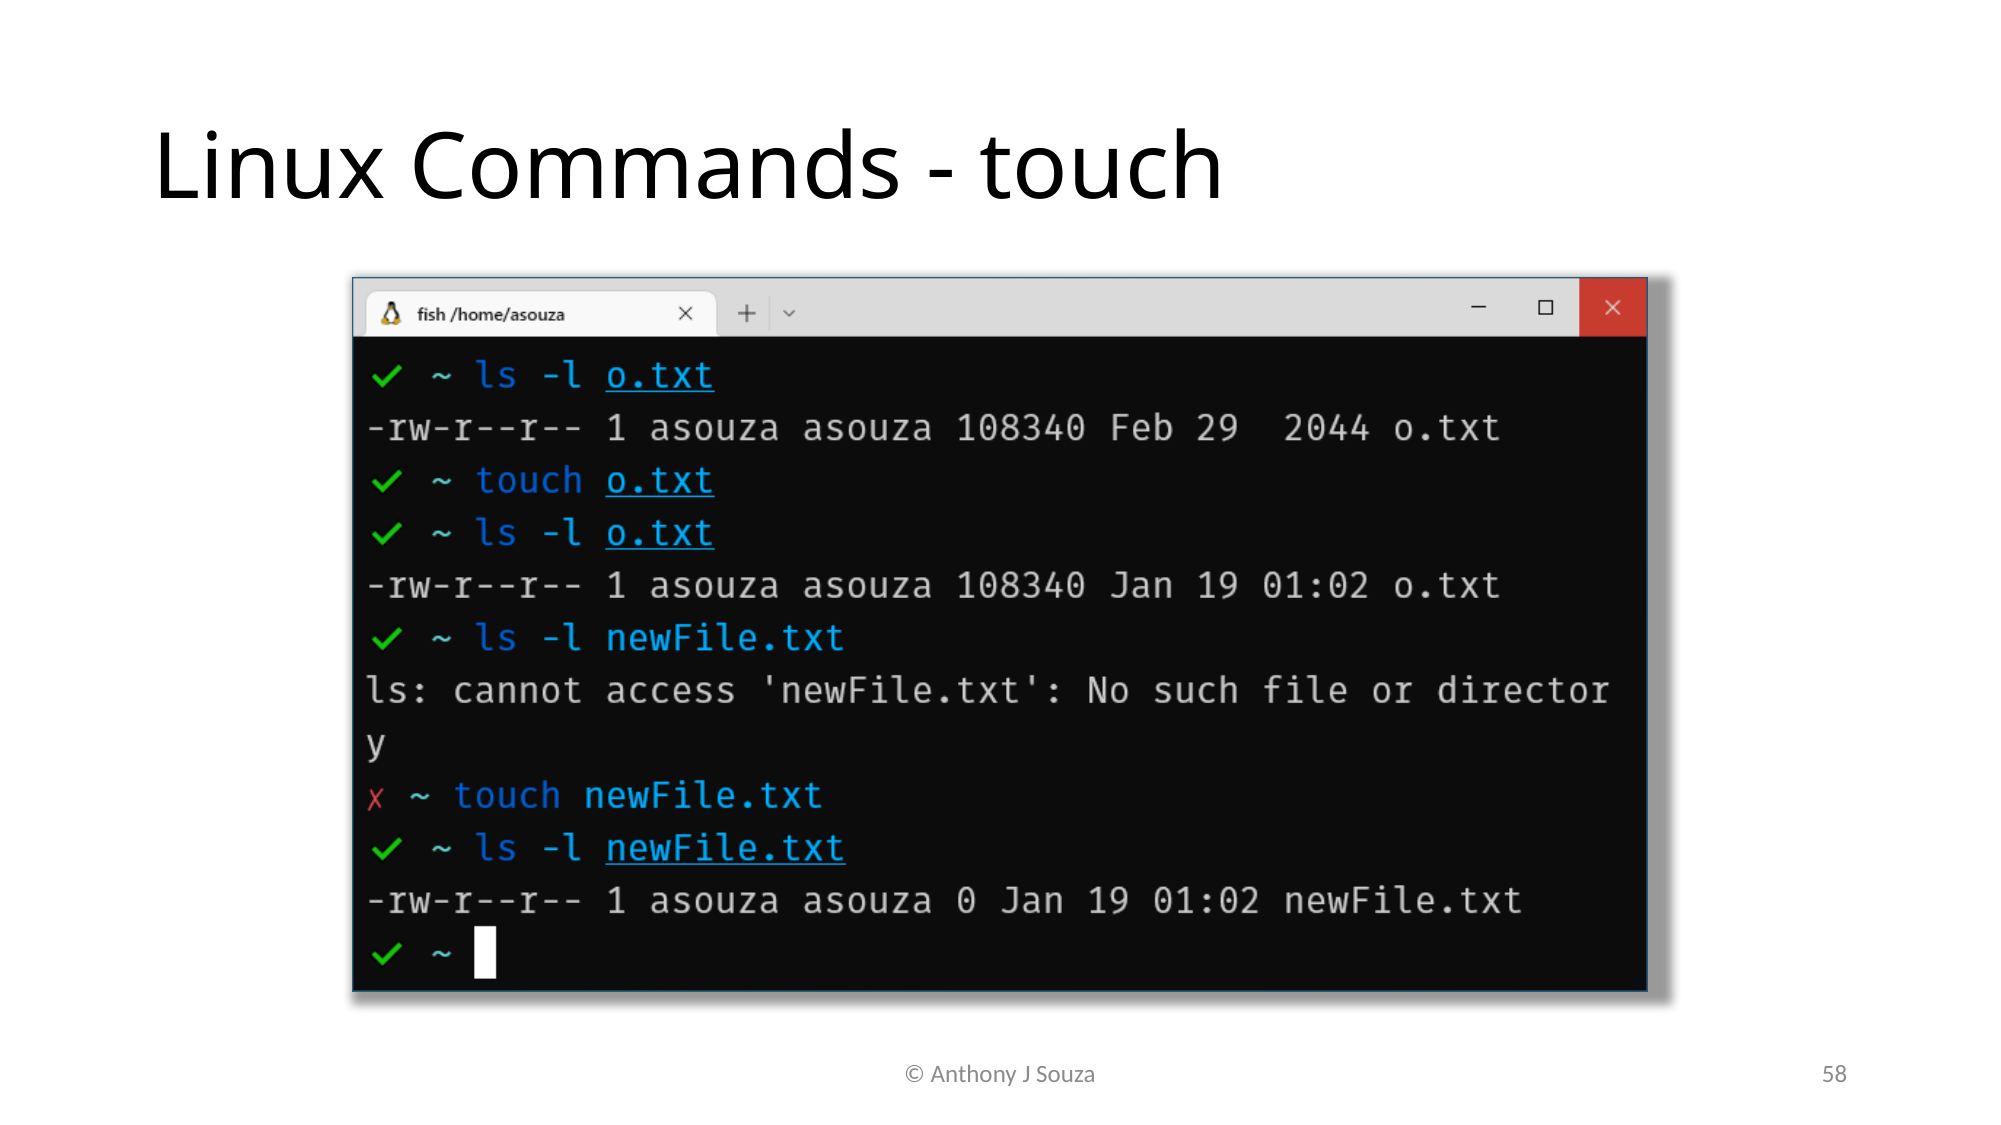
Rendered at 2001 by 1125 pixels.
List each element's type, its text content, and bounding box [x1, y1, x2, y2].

slide_number 58 [1412, 1042, 1863, 1103]
footer © Anthony J Souza [662, 1042, 1338, 1103]
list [352, 277, 1648, 992]
title Linux Commands - touch [137, 59, 1863, 278]
